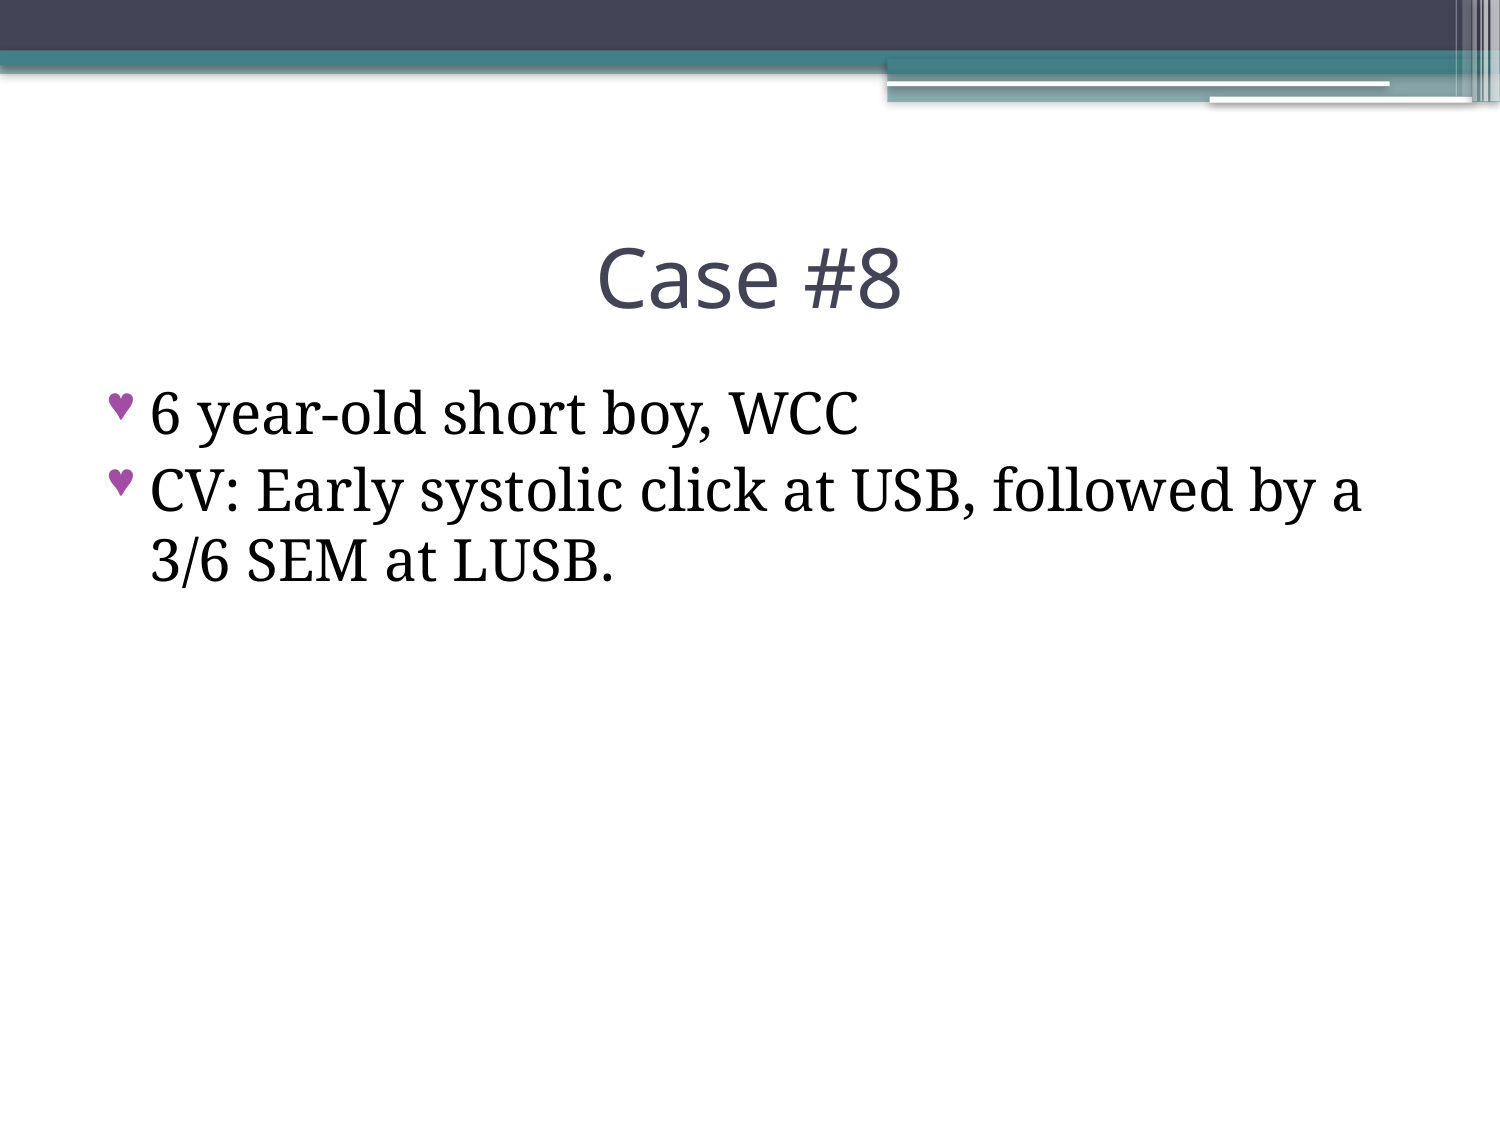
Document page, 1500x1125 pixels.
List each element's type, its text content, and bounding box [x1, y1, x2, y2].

list 6 year-old short boy, WCC CV: Early systolic click at USB, followed by a 3/6 SEM at LUSB. [75, 369, 1425, 1079]
title Case #8 [75, 187, 1425, 363]
